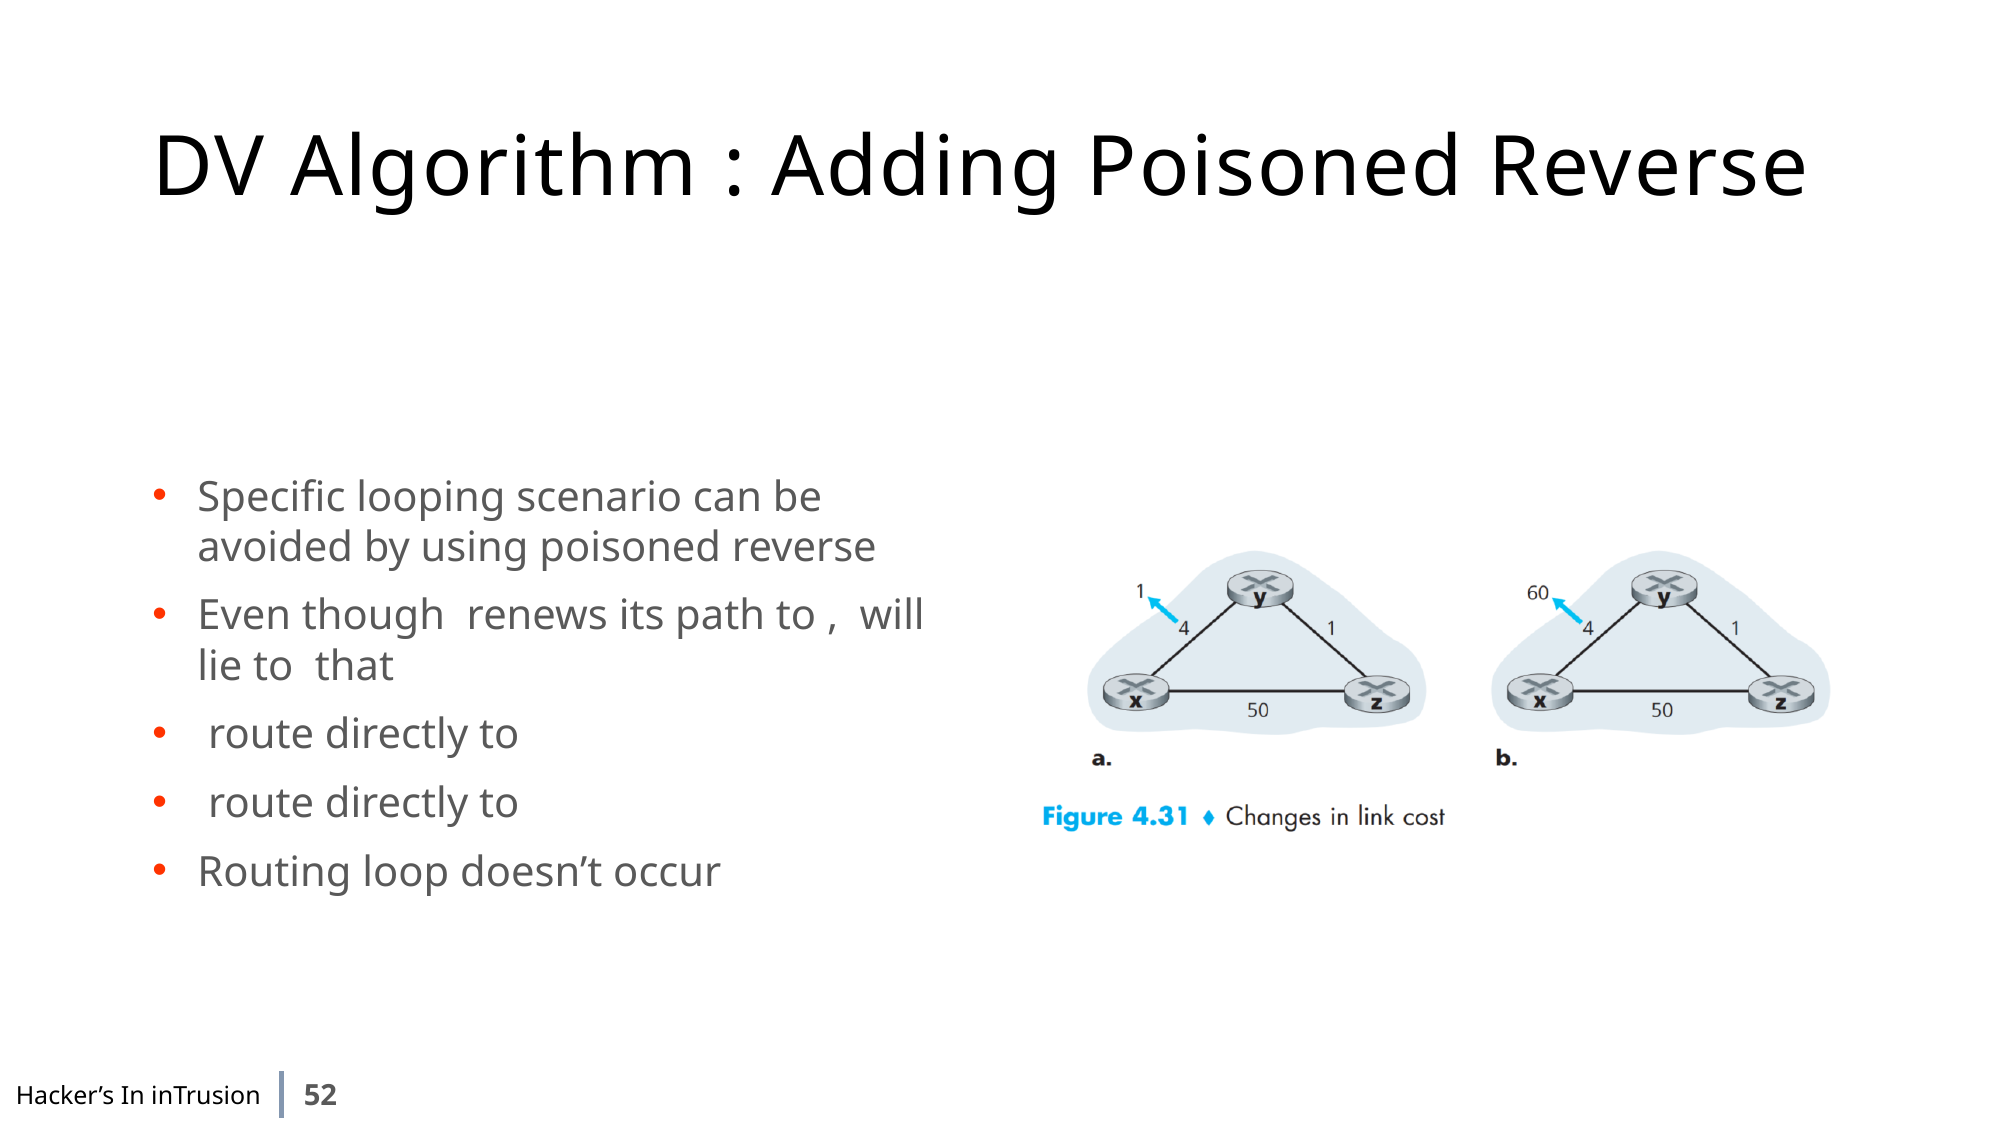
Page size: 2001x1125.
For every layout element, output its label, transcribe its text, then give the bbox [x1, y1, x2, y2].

title DV Algorithm : Adding Poisoned Reverse [137, 59, 1863, 278]
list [1012, 501, 1863, 863]
